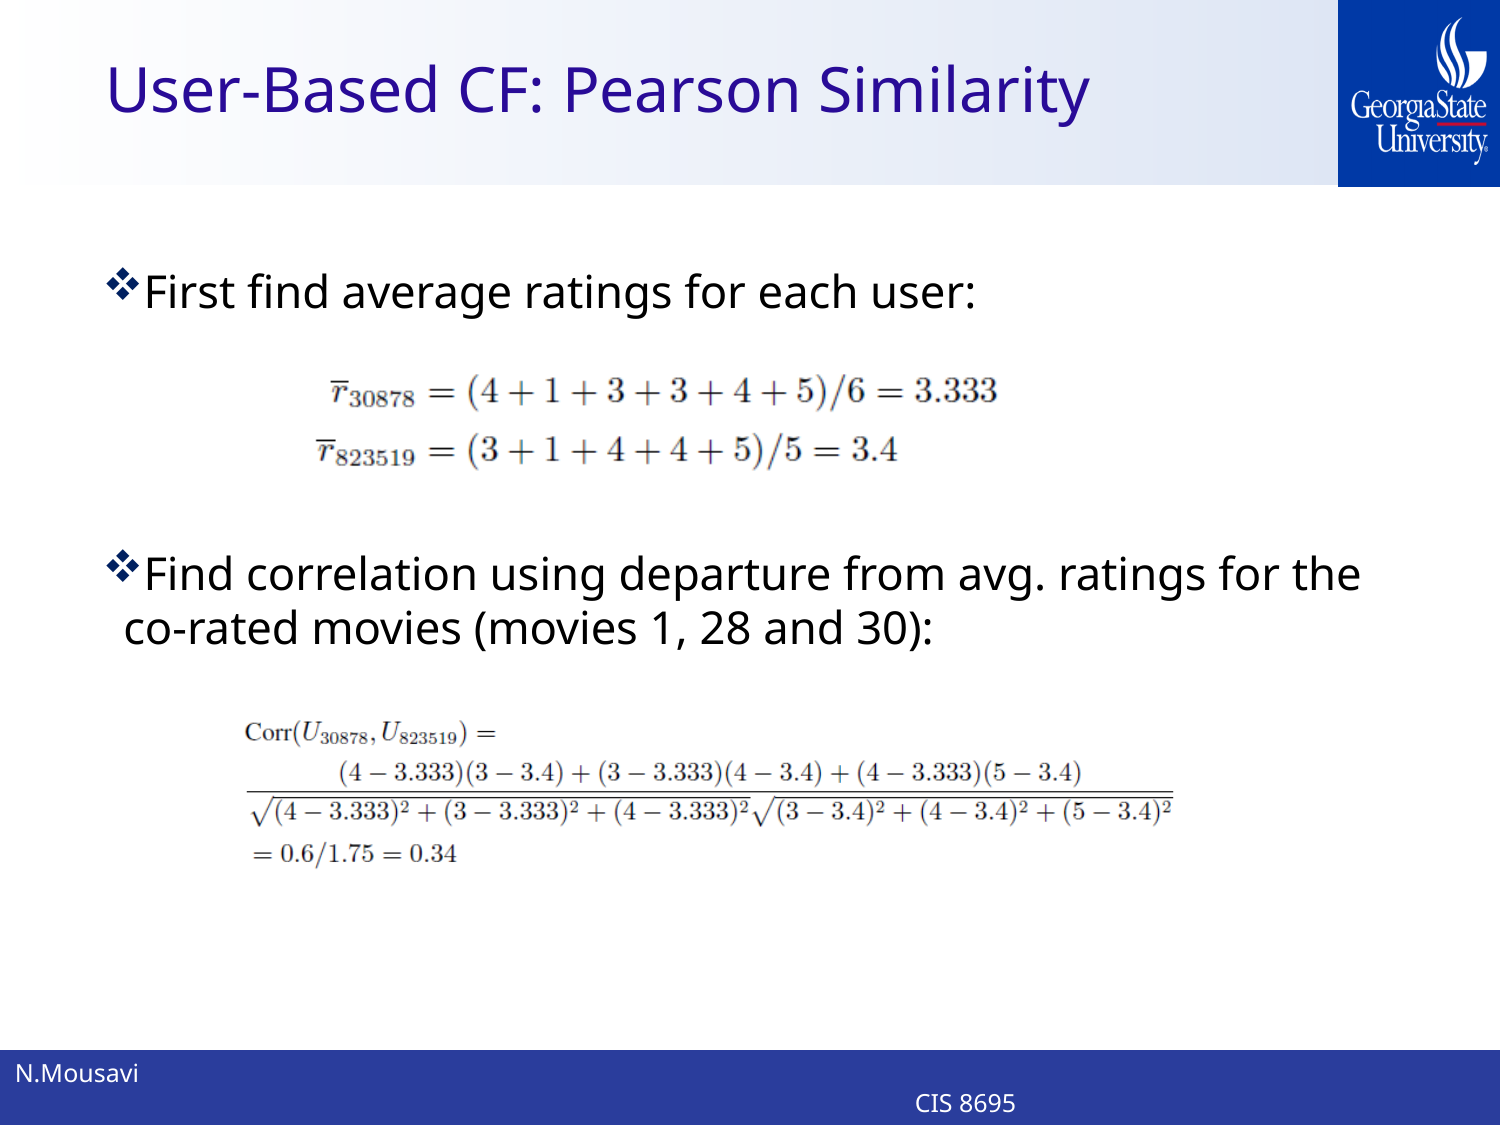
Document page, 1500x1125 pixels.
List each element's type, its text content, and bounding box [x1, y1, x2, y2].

picture [234, 711, 1185, 875]
list First find average ratings for each user: Find correlation using departure from avg. ratings for the co-rated movies (movies 1, 28 and 30): [87, 249, 1382, 1012]
title User-Based CF: Pearson Similarity [90, 0, 1500, 185]
picture [305, 342, 1016, 484]
